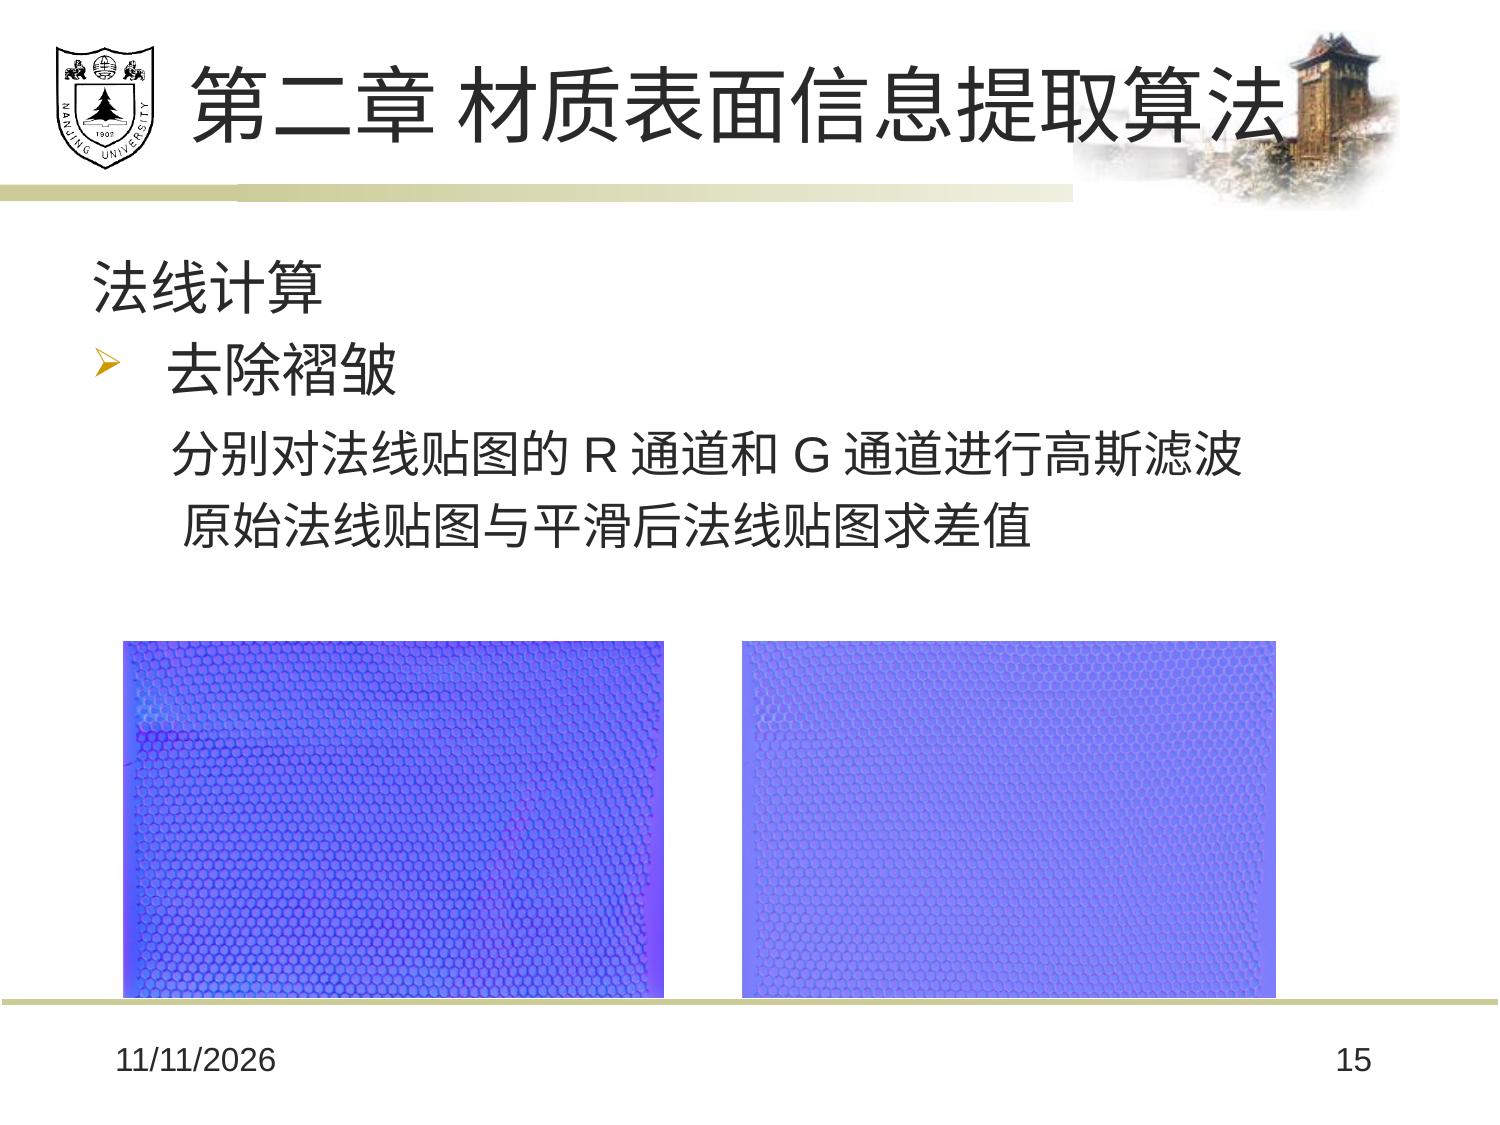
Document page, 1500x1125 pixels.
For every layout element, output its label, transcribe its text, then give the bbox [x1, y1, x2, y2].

picture [2, 999, 1498, 1005]
picture [123, 641, 664, 998]
title 第二章 材质表面信息提取算法 [171, 66, 1306, 161]
picture [50, 42, 160, 173]
picture [742, 641, 1276, 998]
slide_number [100, 1030, 313, 1106]
slide_number 15 [1234, 1030, 1388, 1106]
picture [1073, 30, 1400, 211]
